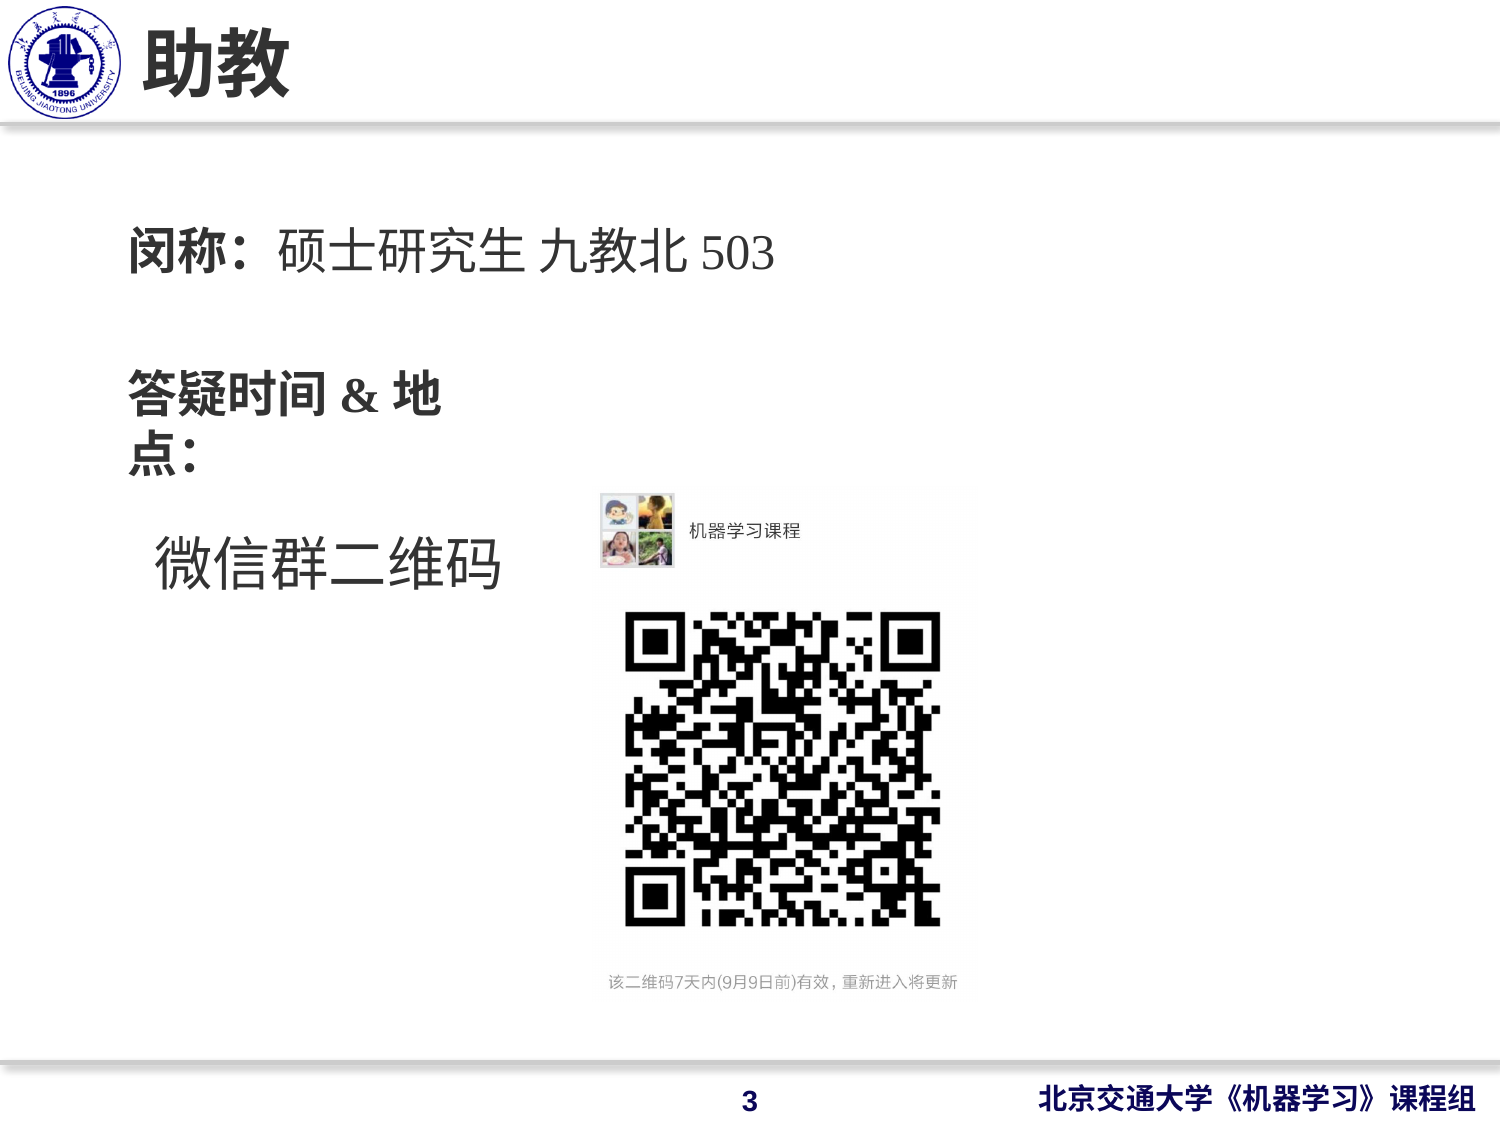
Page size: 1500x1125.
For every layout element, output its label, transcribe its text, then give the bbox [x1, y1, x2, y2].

picture [592, 485, 978, 1003]
title 助教 [141, 29, 1429, 107]
picture [8, 6, 121, 119]
text_box 闵称：硕士研究生 九教北503 [112, 196, 978, 287]
text_box 微信群二维码 [112, 519, 555, 605]
text_box 答疑时间&地点： [112, 354, 500, 490]
